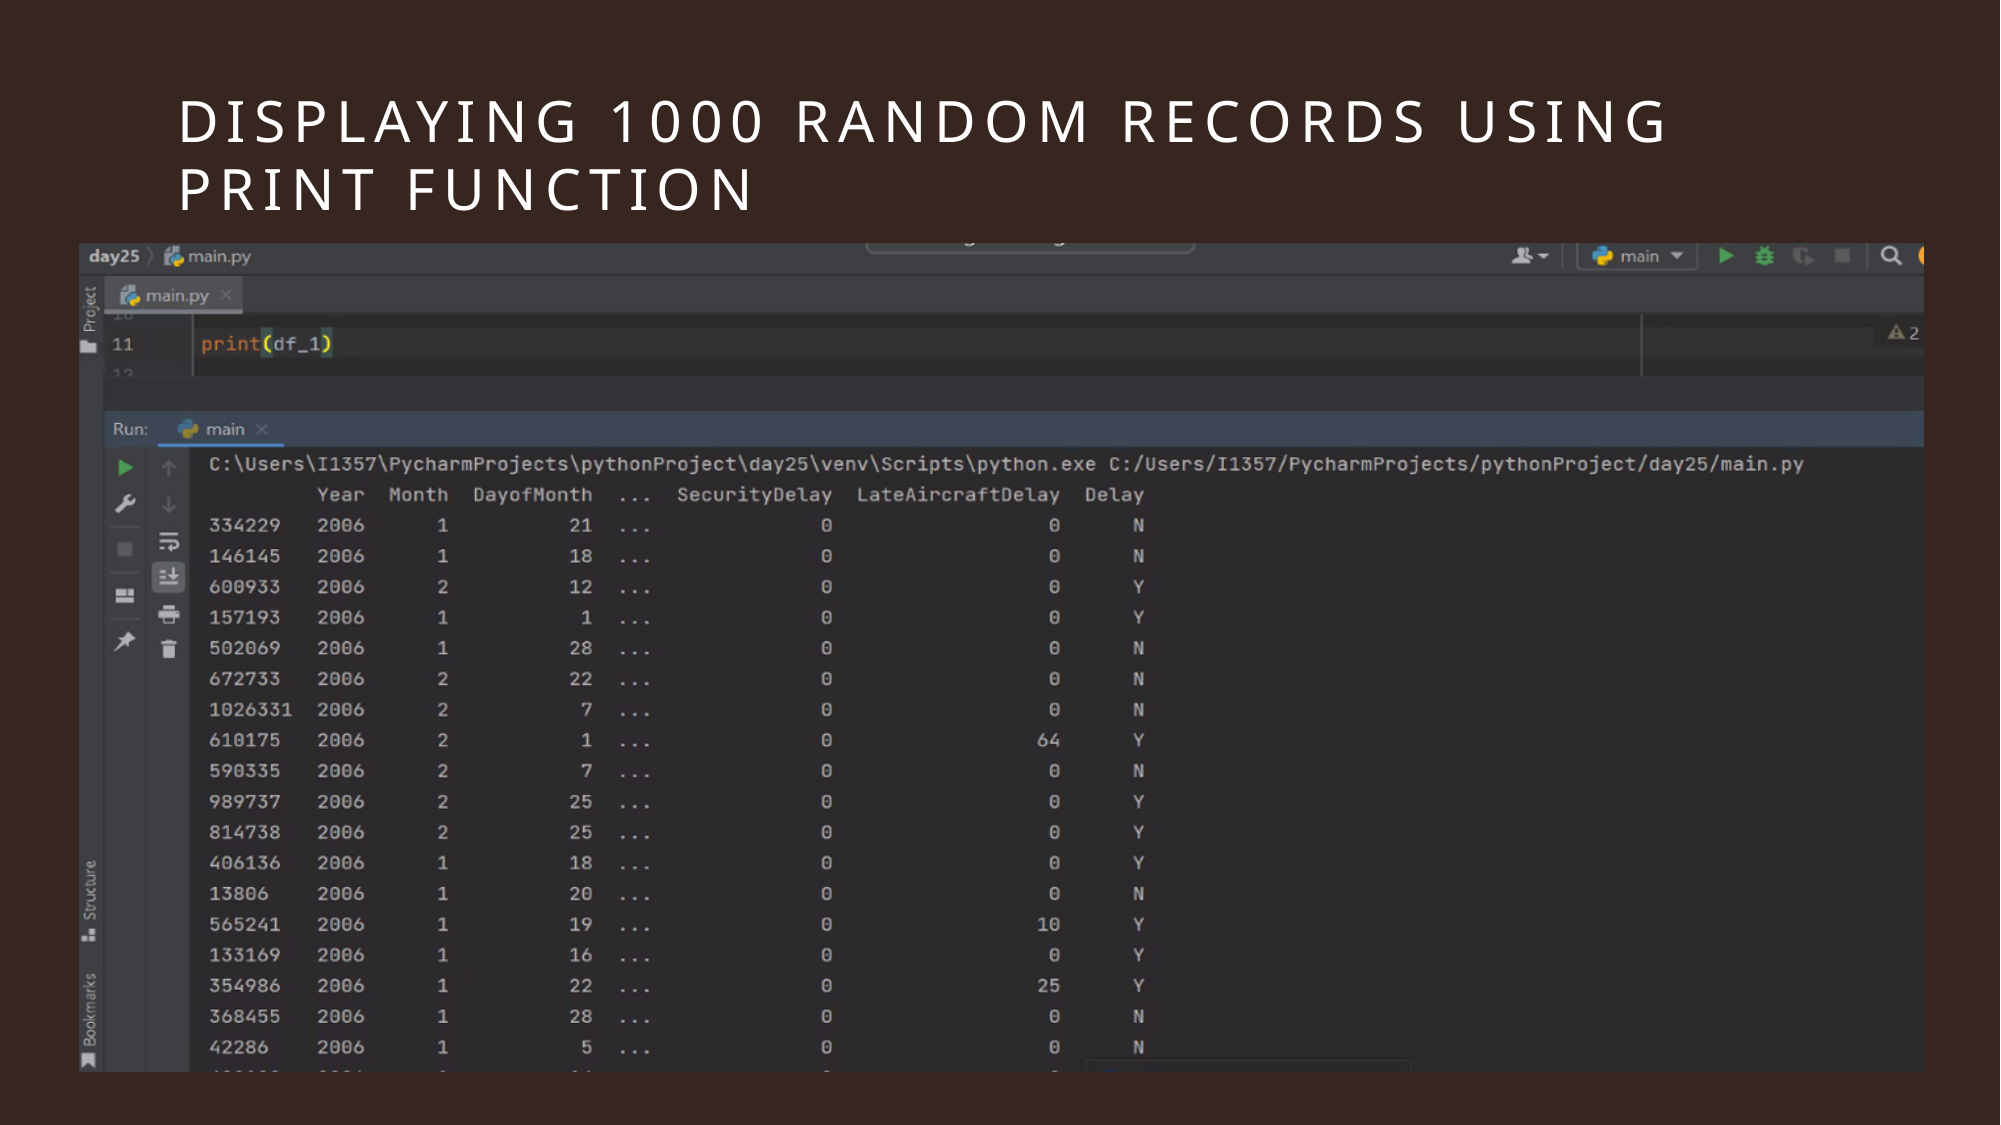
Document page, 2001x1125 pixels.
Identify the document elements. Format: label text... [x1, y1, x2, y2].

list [79, 243, 1924, 1072]
title DISPLAYING 1000 RANDOM RECORDS USING PRINT FUNCTION [177, 85, 1822, 223]
